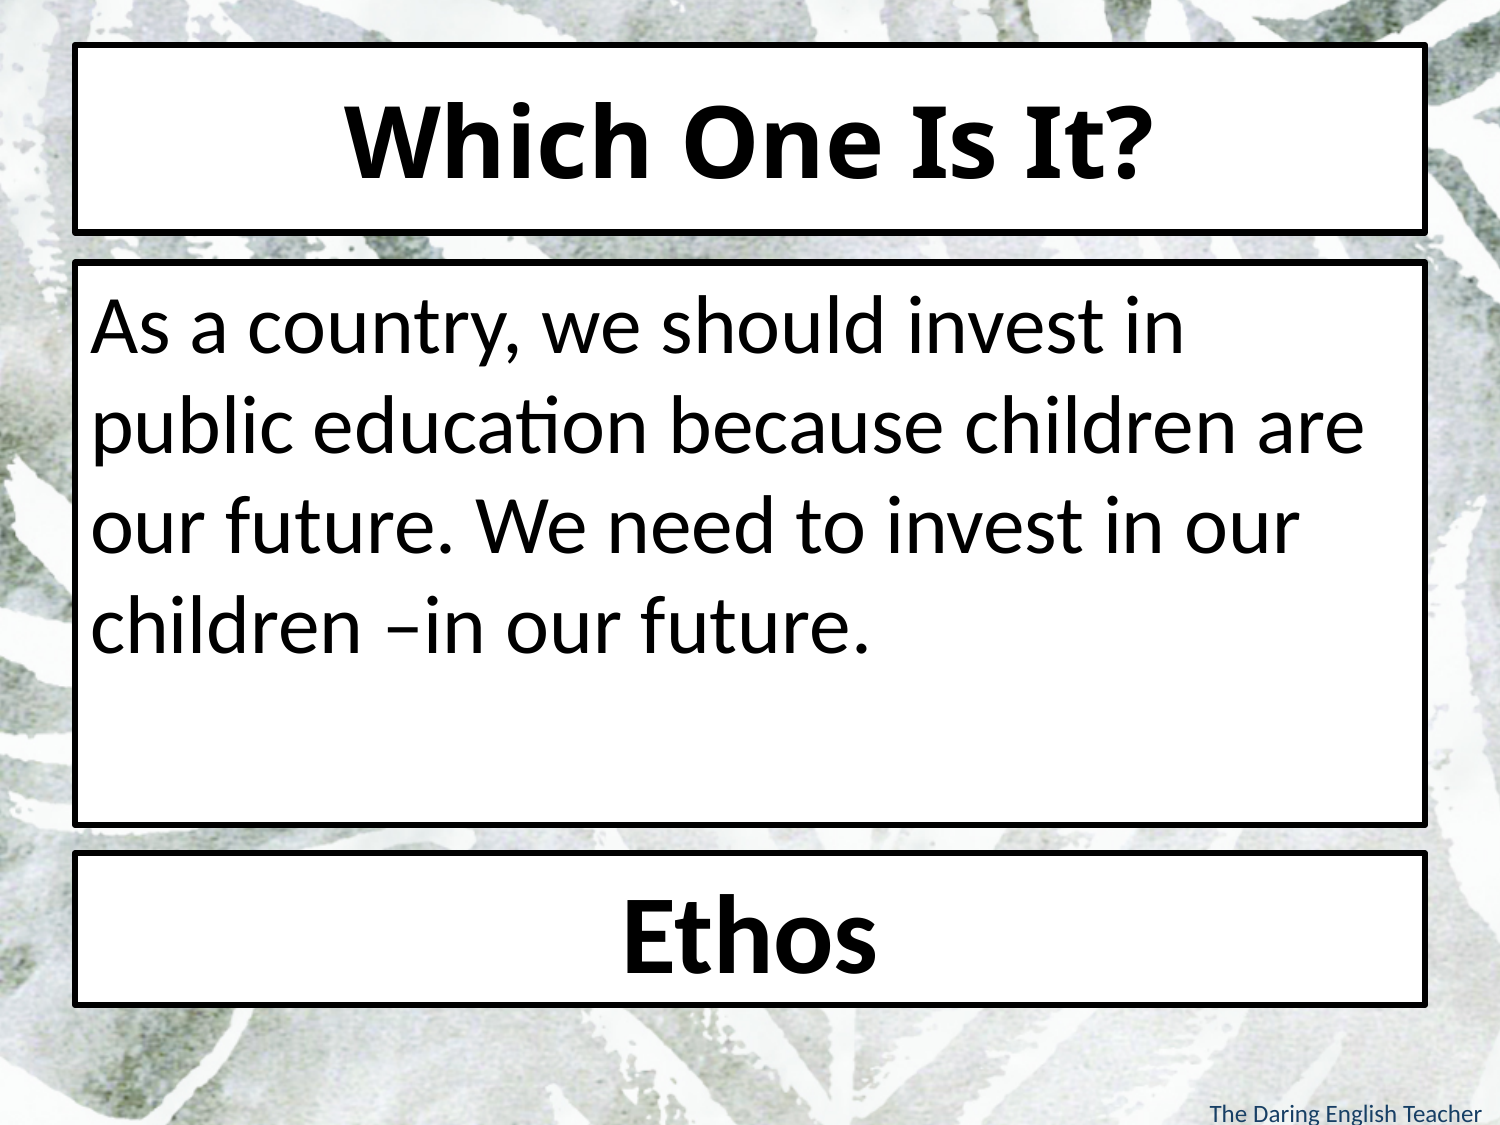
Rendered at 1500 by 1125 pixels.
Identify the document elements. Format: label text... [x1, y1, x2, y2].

title Which One Is It? [72, 42, 1428, 236]
list Ethos [72, 850, 1428, 1008]
list As a country, we should invest in public education because children are our future. We need to invest in our children –in our future. [72, 259, 1428, 828]
picture [0, 0, 1500, 1125]
